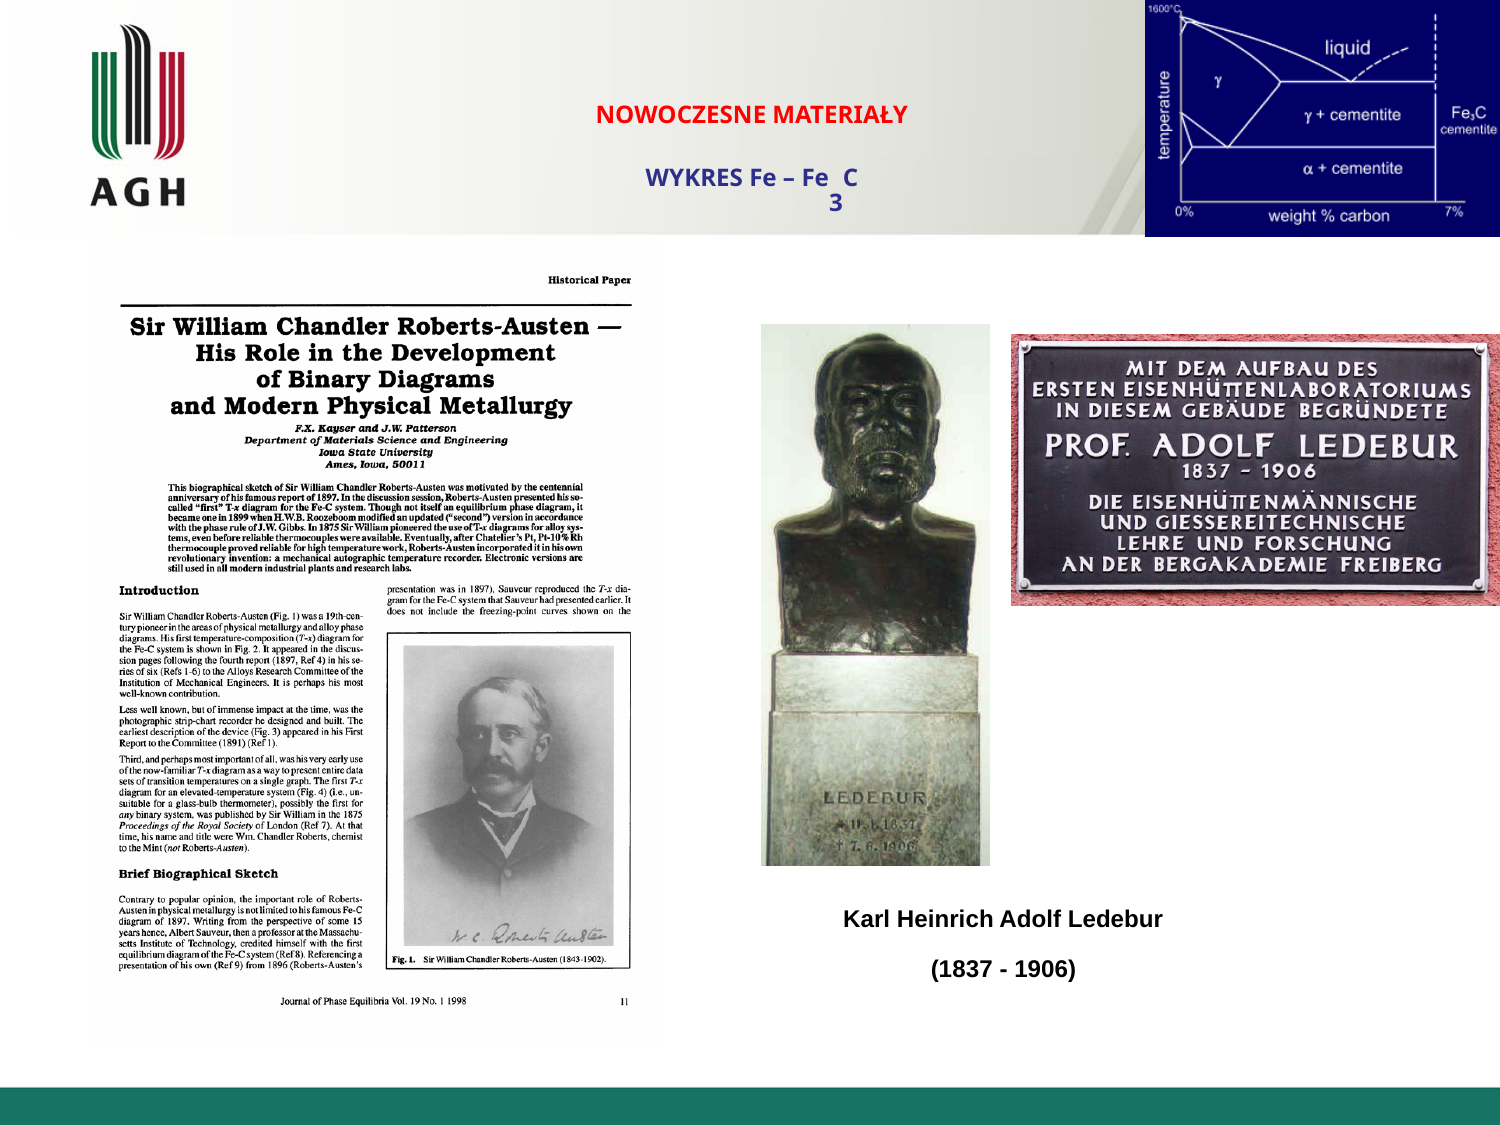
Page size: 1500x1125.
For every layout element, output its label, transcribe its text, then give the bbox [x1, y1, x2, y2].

picture [0, 0, 1500, 1125]
text_box NOWOCZESNE MATERIAŁY [114, 78, 1140, 166]
text_box Karl Heinrich Adolf Ledebur (1837 - 1906) [666, 893, 1418, 1008]
text_box WYKRES Fe – Fe3C [114, 166, 1140, 232]
